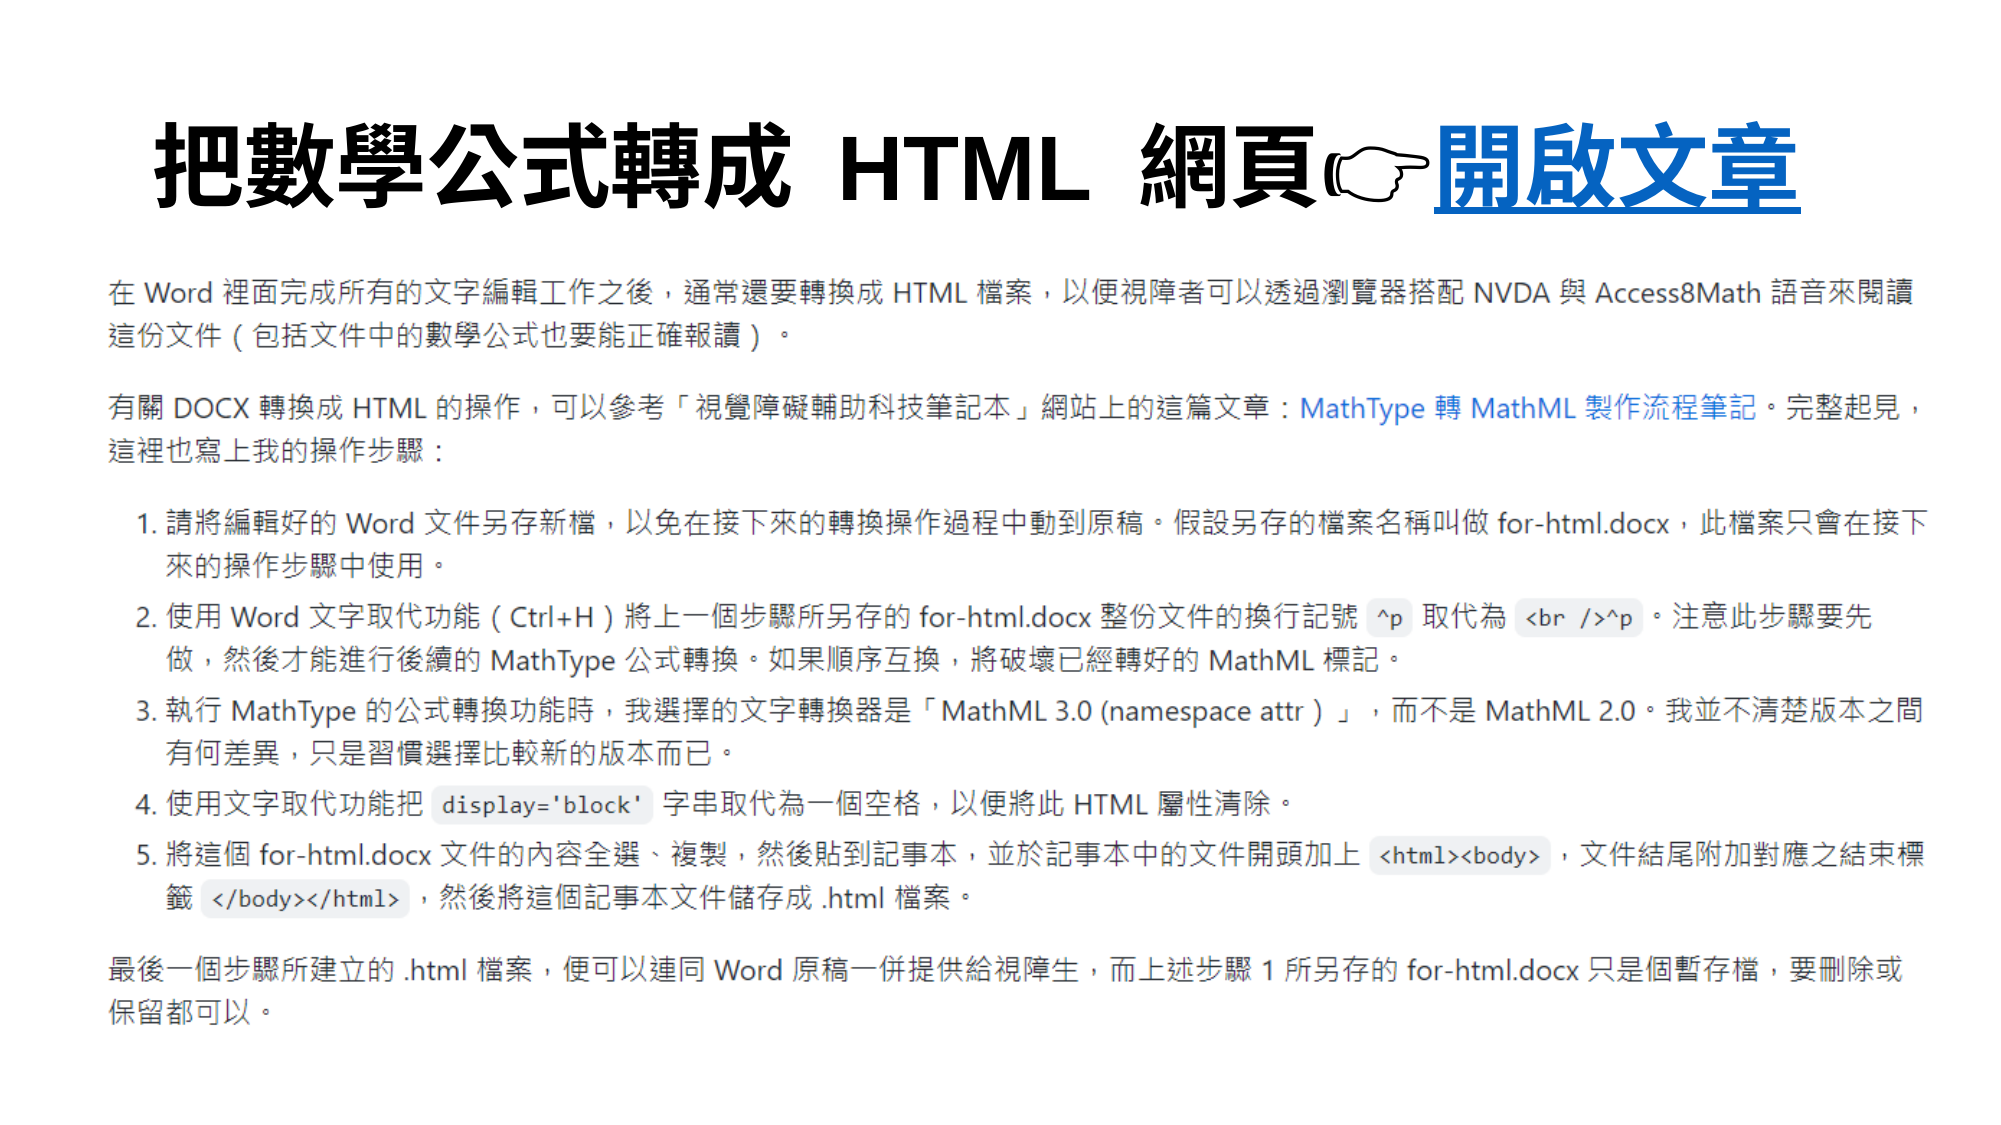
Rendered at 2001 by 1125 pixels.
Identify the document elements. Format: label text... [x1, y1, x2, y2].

picture [93, 254, 1943, 1038]
title 把數學公式轉成 HTML 網頁👉開啟文章 [137, 59, 1863, 254]
